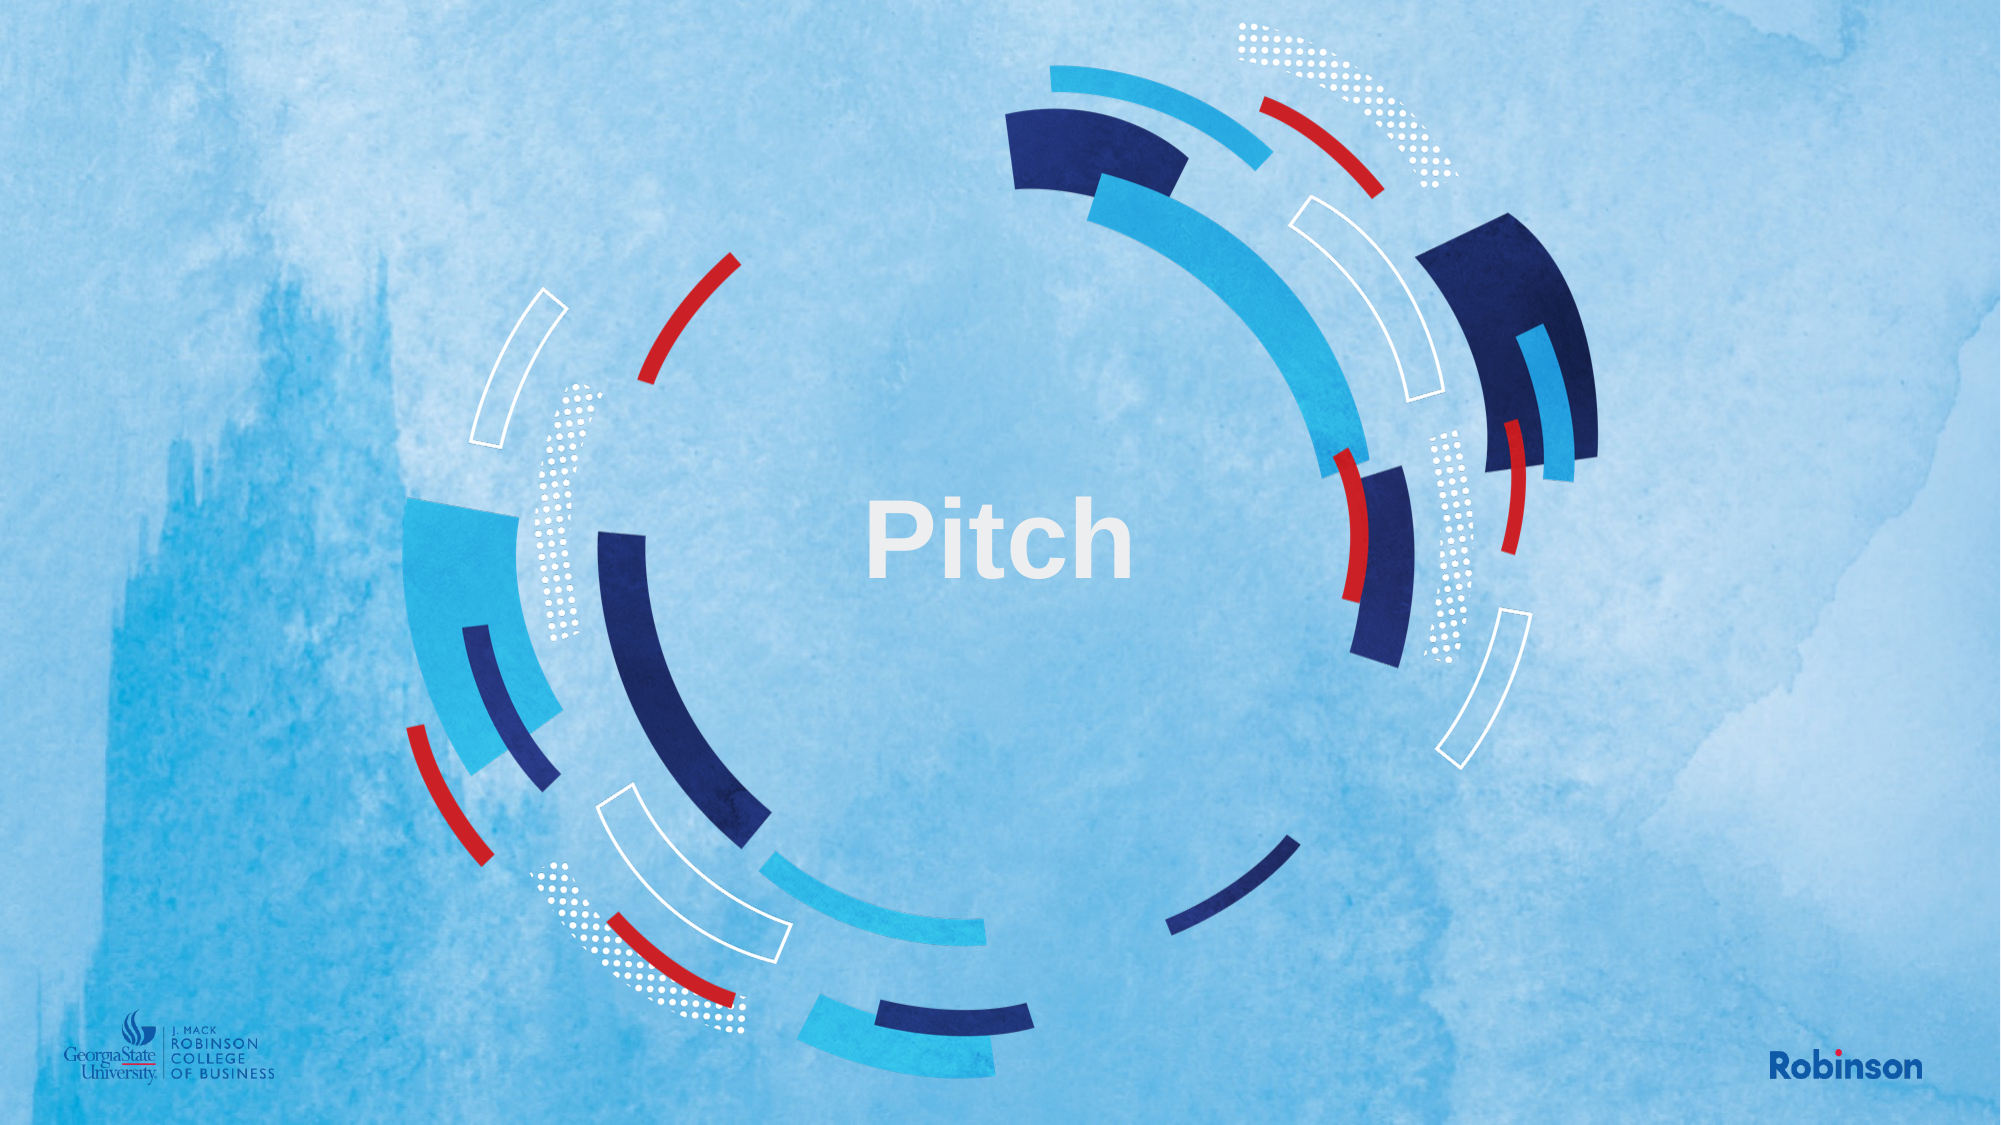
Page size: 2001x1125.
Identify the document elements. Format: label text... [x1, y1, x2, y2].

title Pitch [605, 497, 1396, 600]
picture [0, 0, 2001, 1125]
